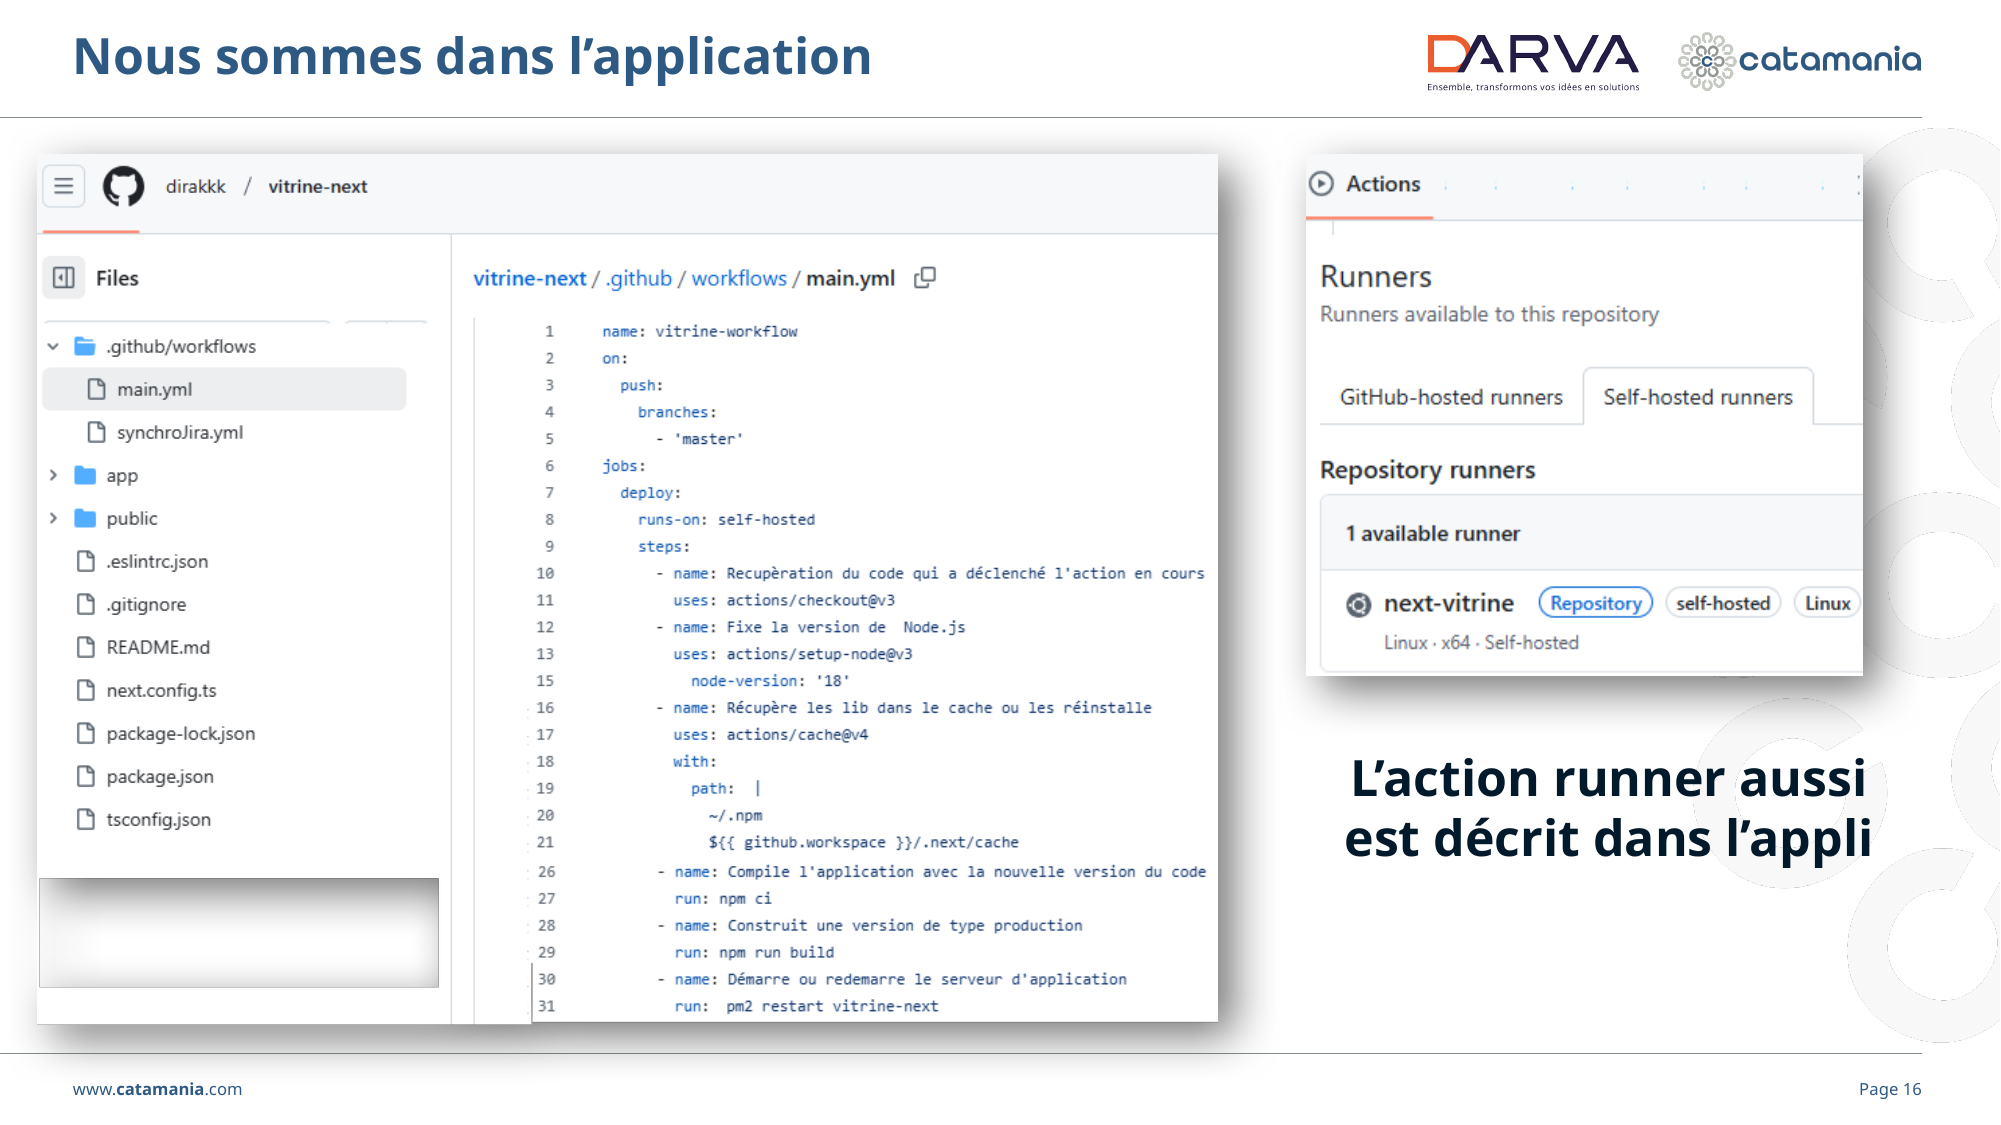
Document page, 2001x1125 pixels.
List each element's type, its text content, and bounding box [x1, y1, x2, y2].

picture [1305, 32, 2000, 1097]
text_box L’action runner aussi est décrit dans l’appli [1306, 739, 1912, 875]
picture [37, 154, 1219, 1030]
title Nous sommes dans l’application [72, 0, 1639, 118]
